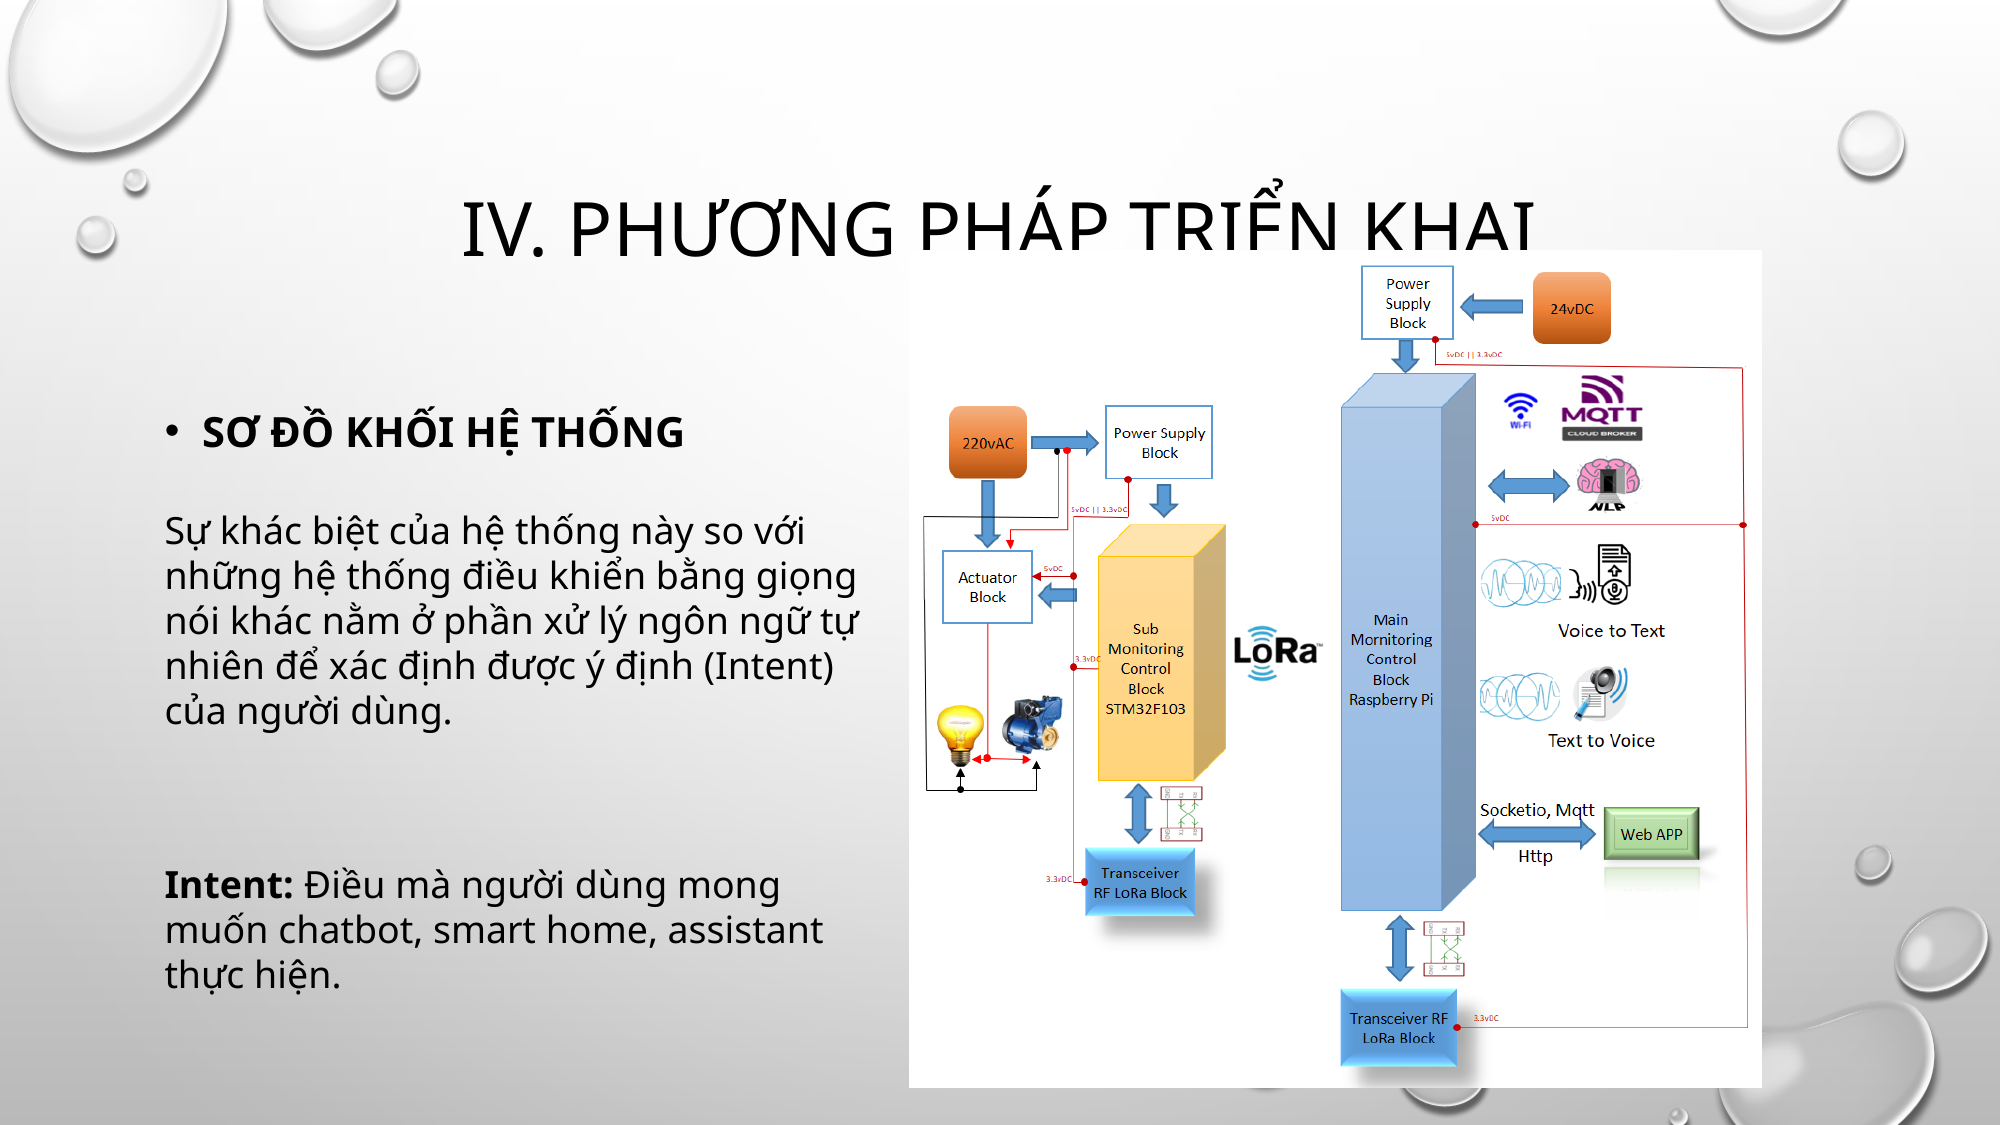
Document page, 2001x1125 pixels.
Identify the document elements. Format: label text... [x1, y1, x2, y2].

list Sơ đồ khối hệ thống [149, 388, 1850, 1125]
title IV. Phương pháp triển khai [149, 101, 1851, 364]
text_box Sự khác biệt của hệ thống này so với những hệ thống điều khiển bằng giọng nói khác nằm ở phần xử lý ngôn ngữ tự nhiên để xác định được ý định (Intent) của người dùng. [149, 499, 886, 740]
text_box Intent: Điều mà người dùng mong muốn chatbot, smart home, assistant thực hiện. [149, 853, 880, 1004]
picture [0, 0, 2000, 1125]
